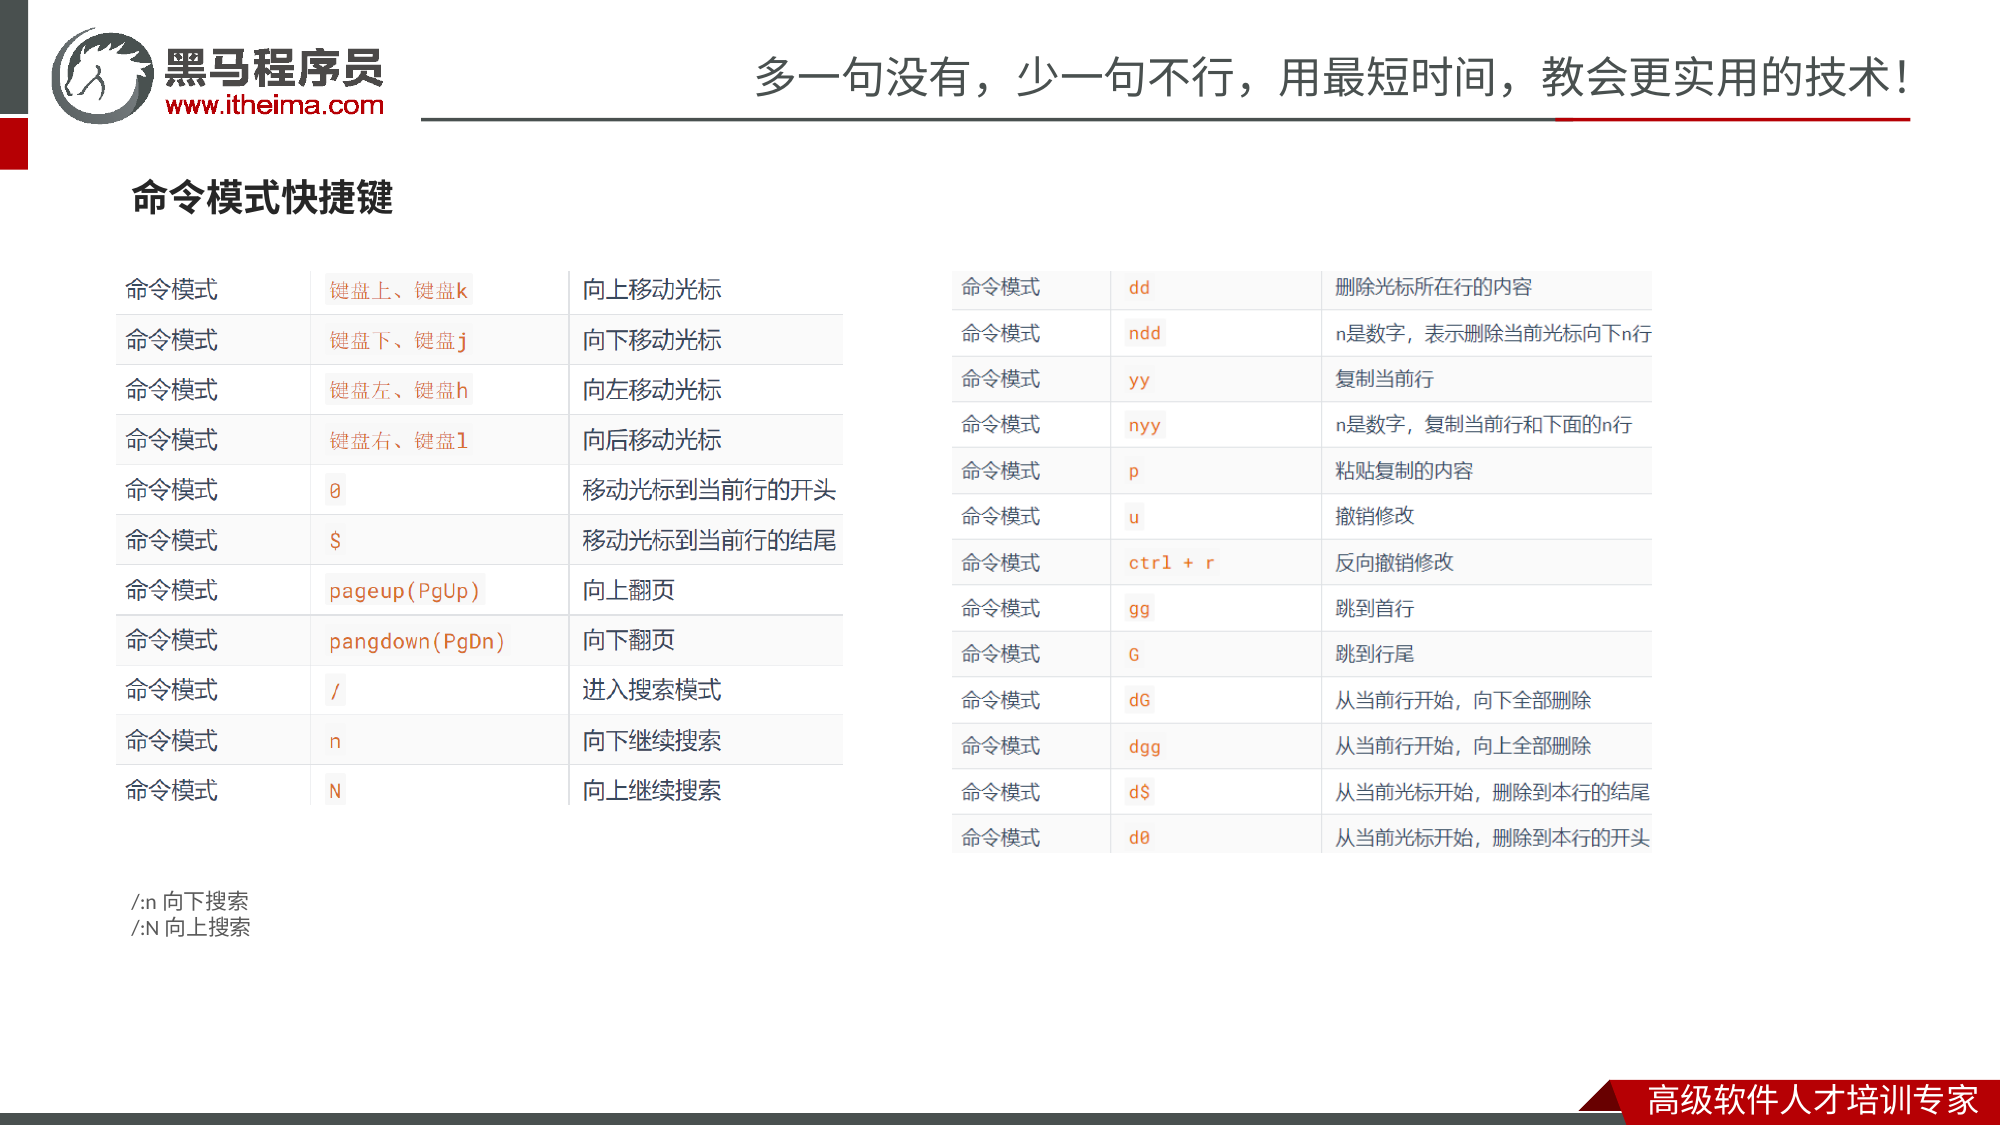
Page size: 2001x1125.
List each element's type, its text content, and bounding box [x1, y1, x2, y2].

picture [952, 271, 1652, 854]
text_box /:n向下搜索 /:N向上搜索 [116, 879, 1097, 948]
list 命令模式快捷键 [116, 154, 1872, 239]
picture [50, 26, 384, 125]
picture [116, 271, 844, 805]
